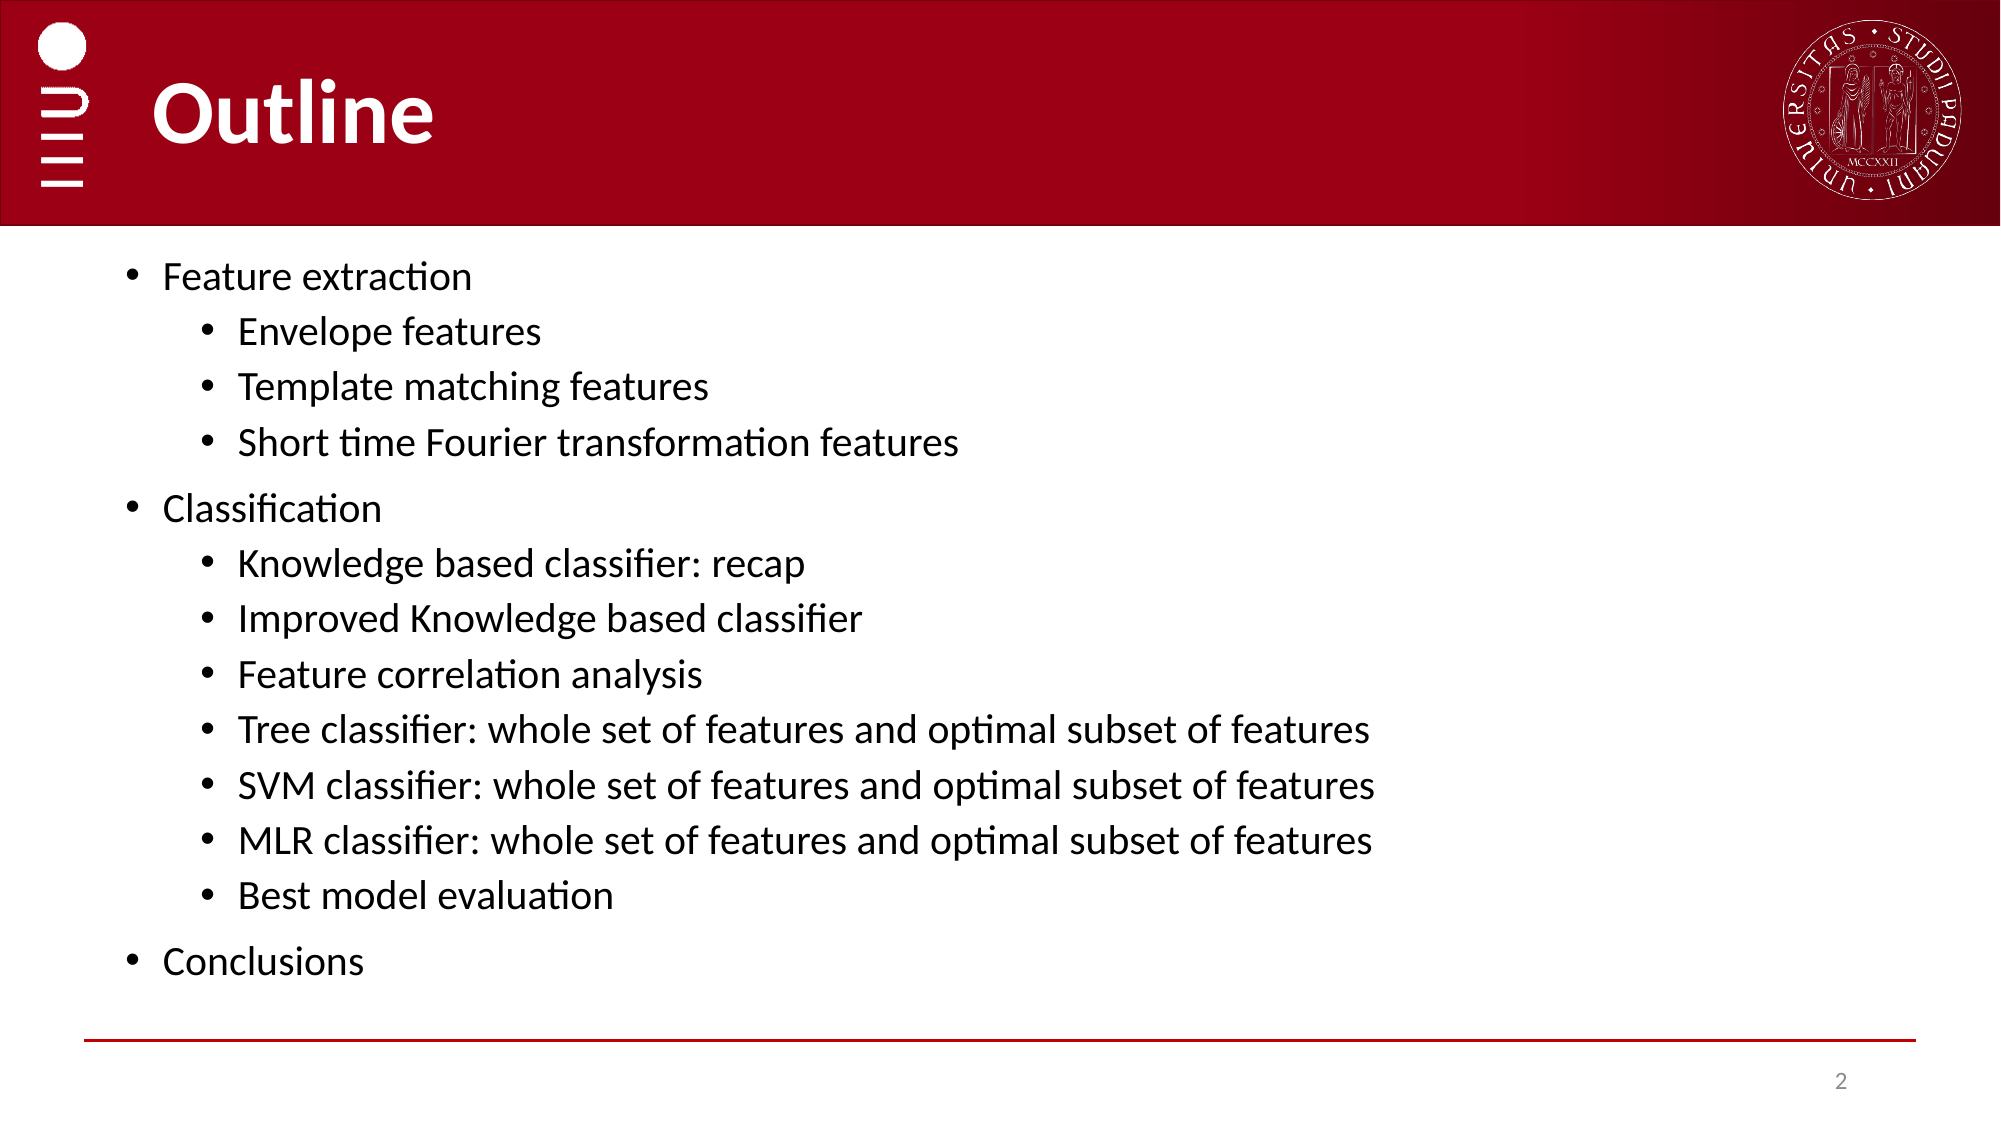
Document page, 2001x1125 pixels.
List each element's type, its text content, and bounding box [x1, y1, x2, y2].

title Outline [137, 34, 1610, 194]
picture [1783, 20, 1963, 200]
list Feature extraction Envelope features Template matching features Short time Fourier transformation features Classification Knowledge based classifier: recap Improved Knowledge based classifier Feature correlation analysis Tree classifier: whole set of features and optimal subset of features SVM classifier: whole set of features and optimal subset of features MLR classifier: whole set of features and optimal subset of features Best model evaluation Conclusions [110, 246, 1767, 879]
slide_number 2 [1412, 1049, 1863, 1110]
